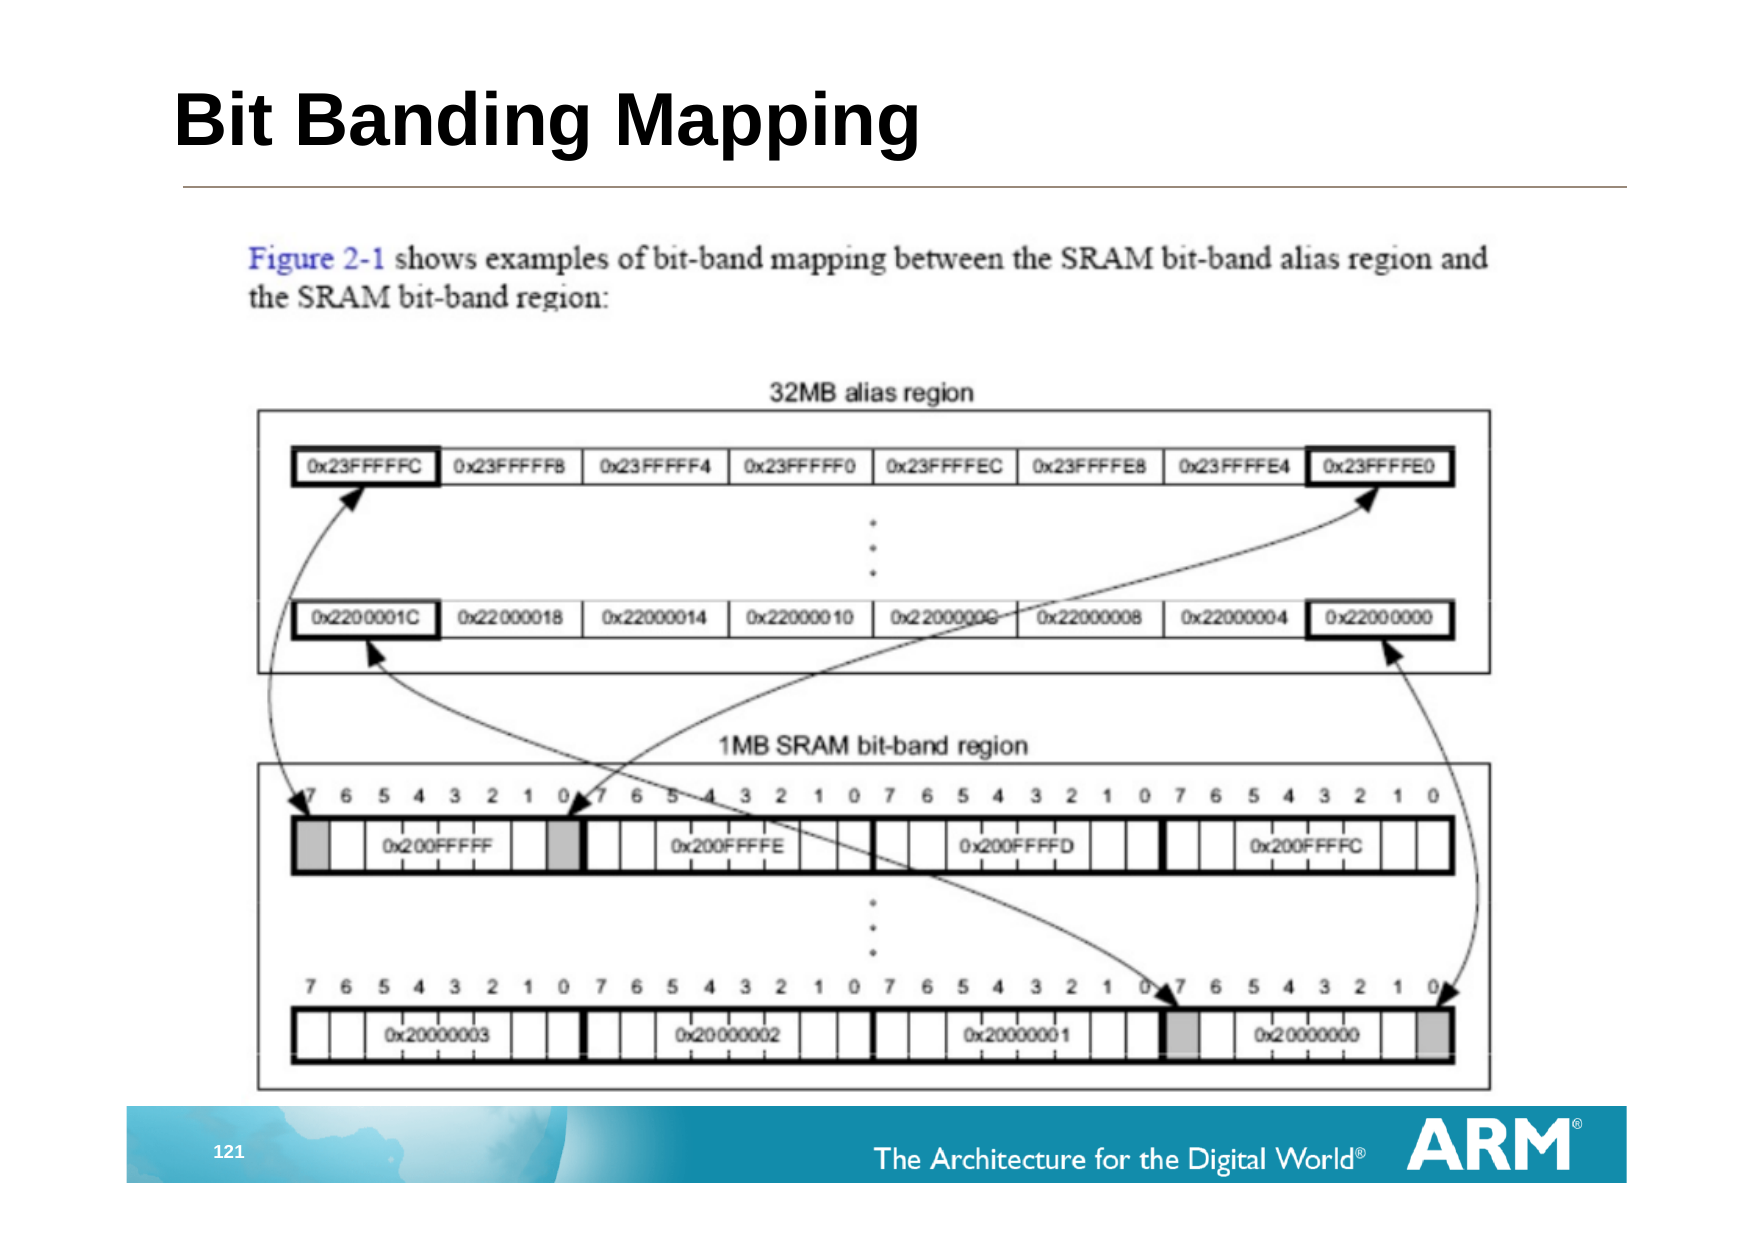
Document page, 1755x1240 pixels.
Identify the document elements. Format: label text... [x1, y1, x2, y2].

title Bit Banding Mapping [173, 80, 1581, 172]
slide_number 121 [198, 1139, 287, 1187]
picture [126, 231, 1627, 1183]
